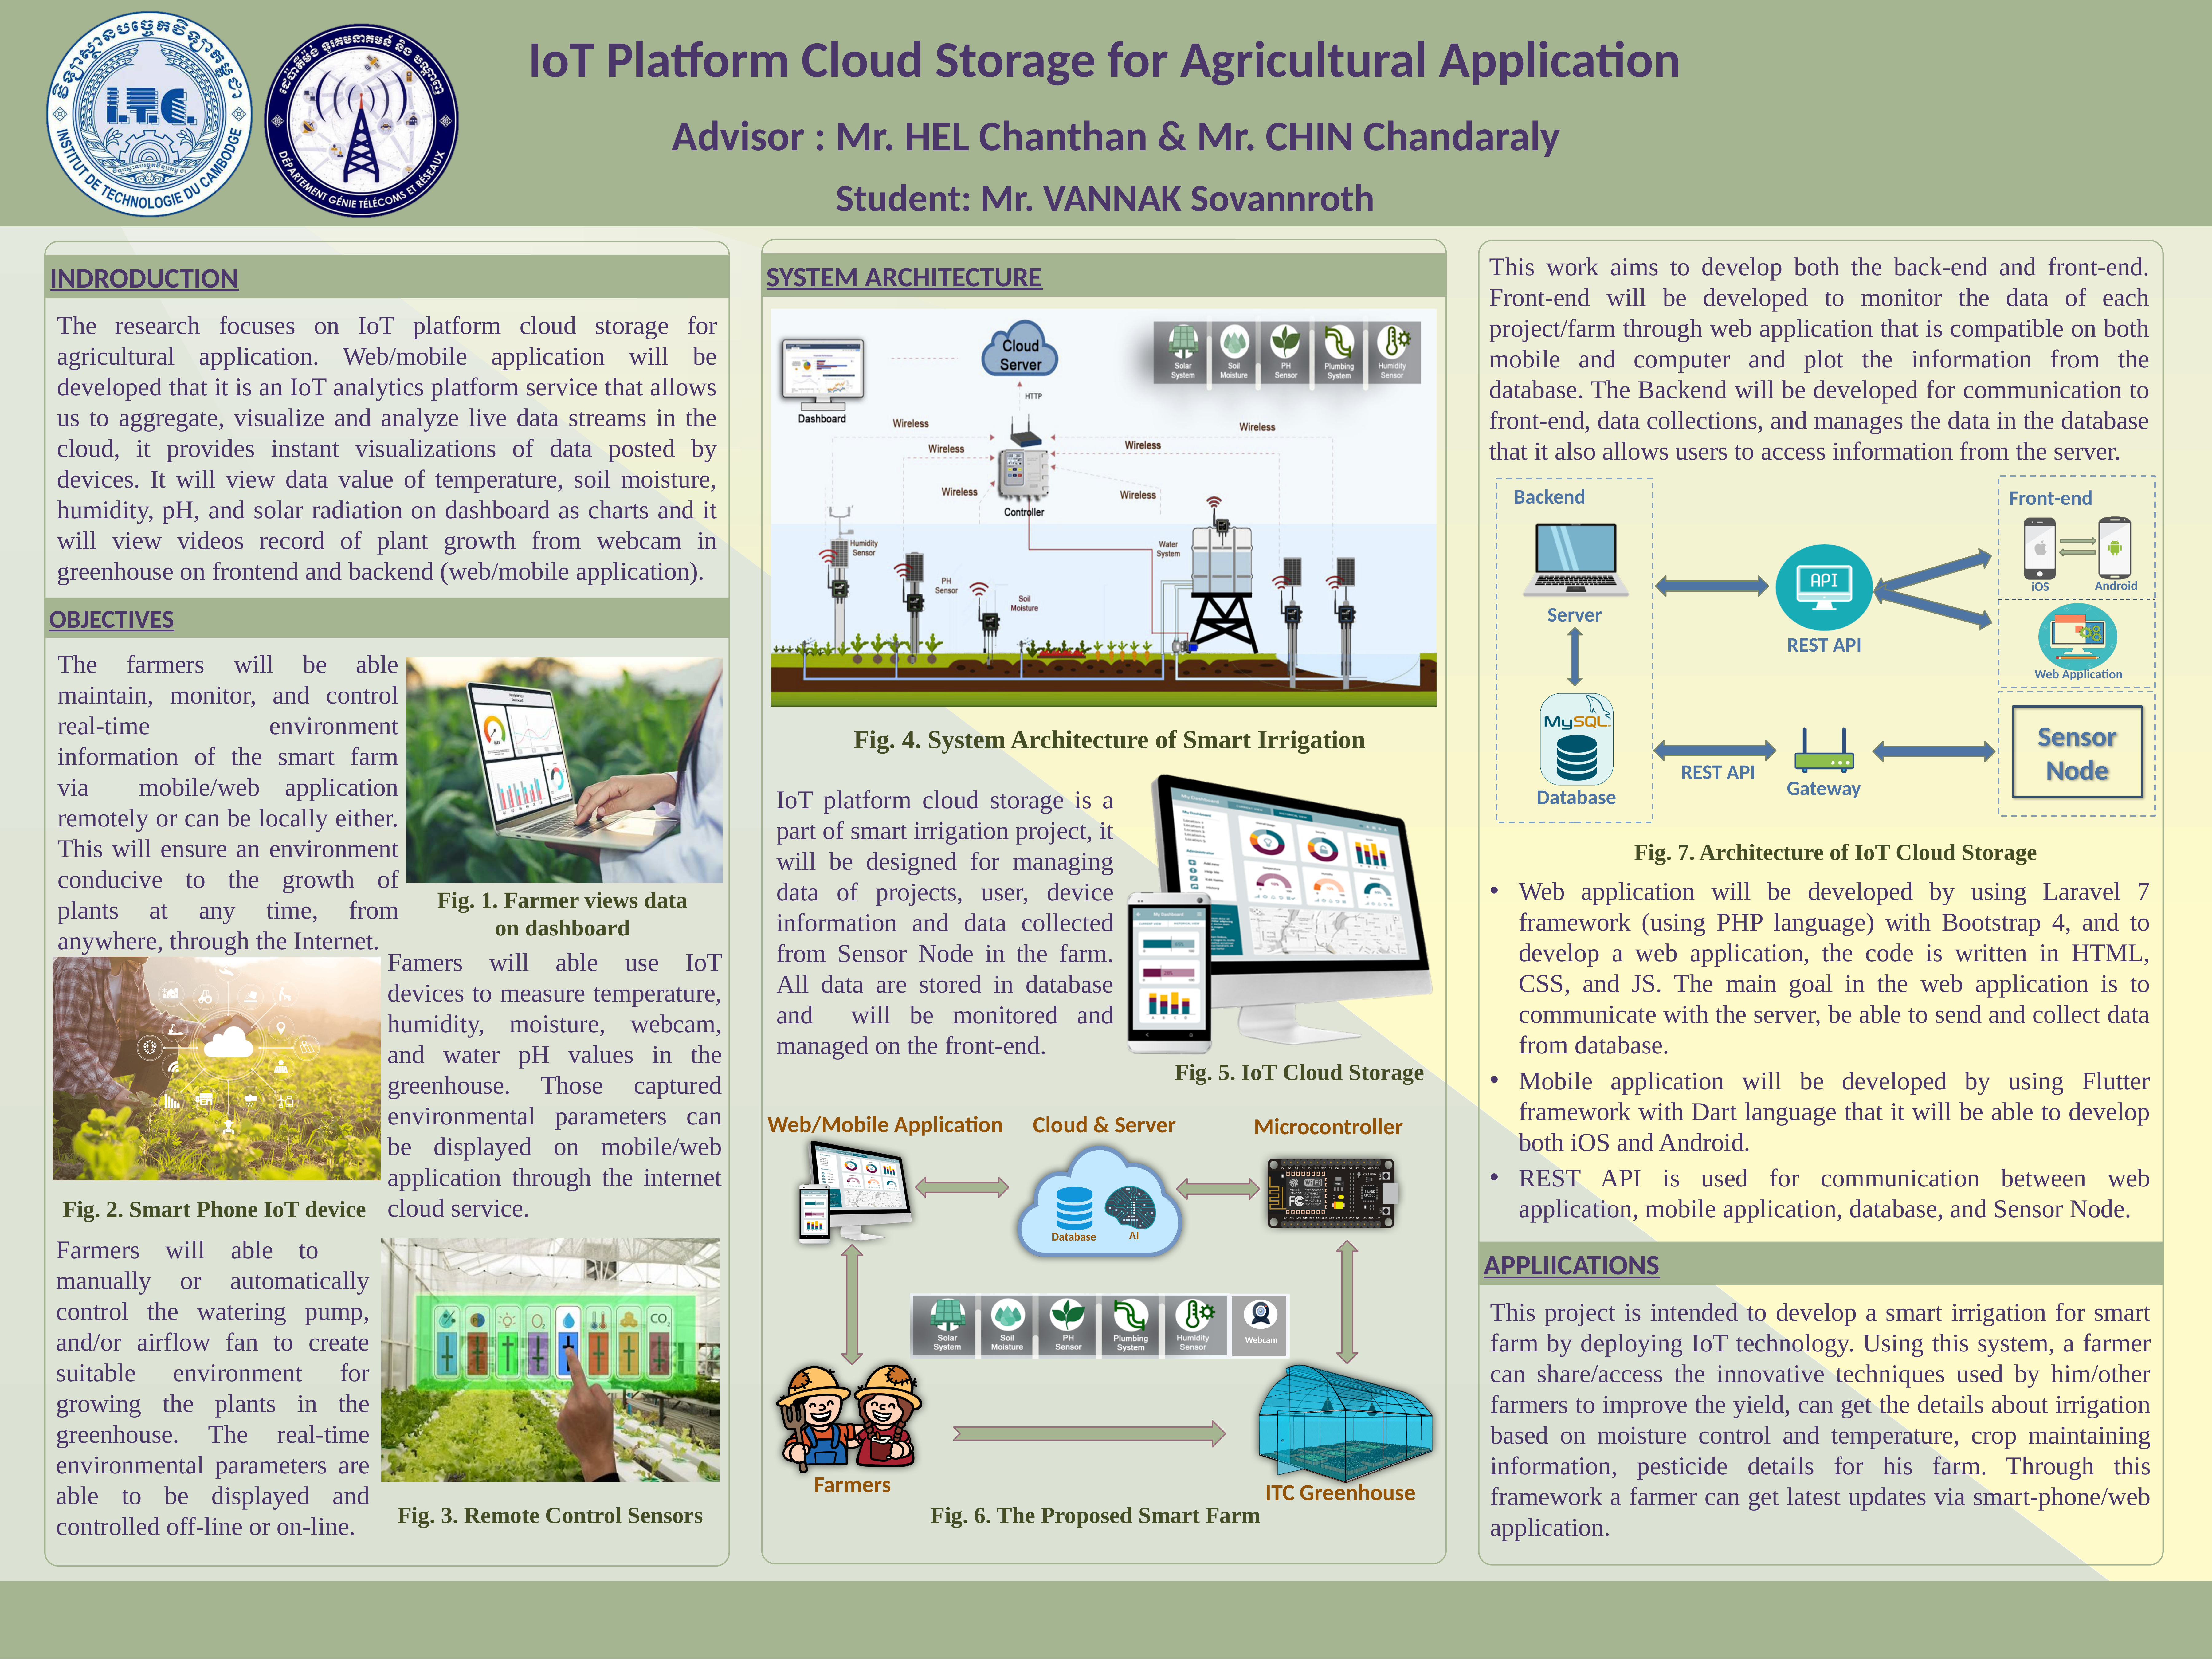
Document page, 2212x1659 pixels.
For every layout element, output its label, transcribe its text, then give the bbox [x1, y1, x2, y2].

list Student: Mr. VANNAK Sovannroth [299, 171, 1912, 235]
text_box Fig. 2. Smart Phone IoT device [51, 1182, 378, 1221]
picture [771, 309, 1437, 707]
text_box This work aims to develop both the back-end and front-end. Front-end will be developed to monitor the data of each project/farm through web application that is compatible on both mobile and computer and plot the information from the database. The Backend will be developed for communication to front-end, data collections, and manages the data in the database that it also allows users to access information from the server. [1478, 238, 2162, 477]
list The research focuses on IoT platform cloud storage for agricultural application. Web/mobile application will be developed that it is an IoT analytics platform service that allows us to aggregate, visualize and analyze live data streams in the cloud, it provides instant visualizations of data posted by devices. It will view data value of temperature, soil moisture, humidity, pH, and solar radiation on dashboard as charts and it will view videos record of plant growth from webcam in greenhouse on frontend and backend (web/mobile application). [45, 298, 730, 600]
list INDRODUCTION [45, 255, 730, 298]
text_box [742, 1097, 1452, 1521]
text_box Fig. 4. System Architecture of Smart Irrigation [827, 711, 1393, 765]
text_box Fig. 5. IoT Cloud Storage [1157, 1068, 1443, 1096]
text_box Farmers will able to manually or automatically control the watering pump, and/or airflow fan to create suitable environment for growing the plants in the greenhouse. The real-time environmental parameters are able to be displayed and controlled off-line or on-line. [45, 1221, 382, 1552]
list The farmers will be able maintain, monitor, and control real-time environment information of the smart farm via mobile/web application remotely or can be locally either. This will ensure an environment conducive to the growth of plants at any time, from anywhere, through the Internet. [46, 638, 411, 970]
text_box Famers will able use IoT devices to measure temperature, humidity, moisture, webcam, and water pH values in the greenhouse. Those captured environmental parameters can be displayed on mobile/web application through the internet cloud service. [376, 934, 734, 1233]
list Advisor : Mr. HEL Chanthan & Mr. CHIN Chandaraly [469, 106, 1923, 171]
text_box Fig. 3. Remote Control Sensors [382, 1488, 721, 1539]
list This project is intended to develop a smart irrigation for smart farm by deploying IoT technology. Using this system, a farmer can share/access the innovative techniques used by him/other farmers to improve the yield, can get the details about irrigation based on moisture control and temperature, crop maintaining information, pesticide details for his farm. Through this framework a farmer can get latest updates via smart-phone/web application. [1479, 1284, 2163, 1555]
text_box Fig. 6. The Proposed Smart Farm [876, 1524, 1315, 1539]
list OBJECTIVES [45, 597, 729, 638]
picture [1093, 764, 1462, 1065]
text_box Fig. 7. Architecture of IoT Cloud Storage [1535, 826, 2137, 863]
text_box IoT platform cloud storage is a part of smart irrigation project, it will be designed for managing data of projects, user, device information and data collected from Sensor Node in the farm. All data are stored in database and will be monitored and managed on the front-end. [765, 771, 1126, 1071]
list SYSTEM ARCHITECTURE [762, 253, 1446, 297]
text_box Web application will be developed by using Laravel 7 framework (using PHP language) with Bootstrap 4, and to develop a web application, the code is written in HTML, CSS, and JS. The main goal in the web application is to communicate with the server, be able to send and collect data from database. Mobile application will be developed by using Flutter framework with Dart language that it will be able to develop both iOS and Android. REST API is used for communication between web application, mobile application, database, and Sensor Node. [1478, 863, 2163, 1234]
list IoT Platform Cloud Storage for Agricultural Application [469, 23, 1912, 106]
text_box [1485, 472, 2155, 822]
picture [53, 956, 381, 1180]
text_box Fig. 1. Farmer views data on dashboard [414, 885, 712, 934]
picture [381, 1238, 720, 1482]
list APPLIICATIONS [1479, 1241, 2163, 1284]
picture [406, 657, 723, 883]
picture [37, 3, 468, 228]
